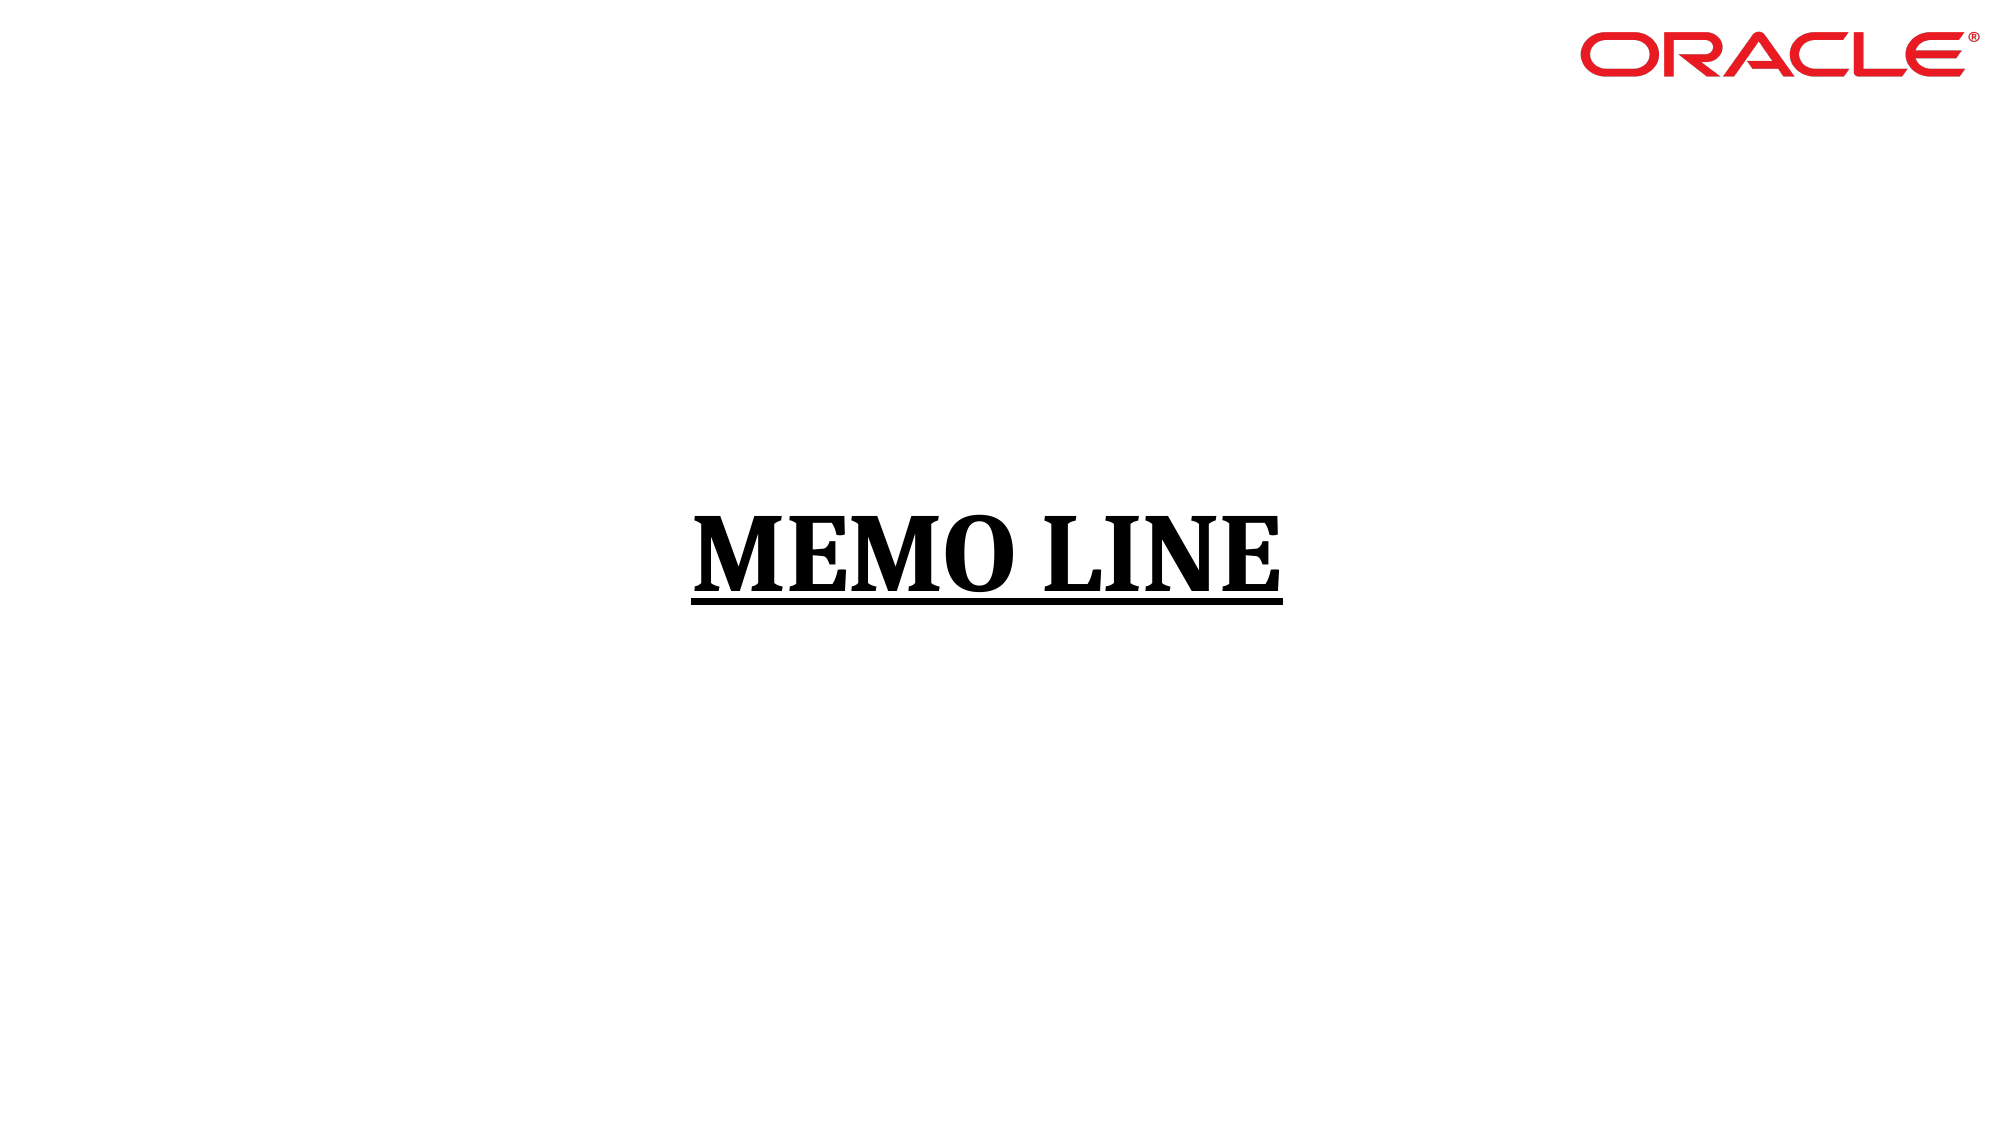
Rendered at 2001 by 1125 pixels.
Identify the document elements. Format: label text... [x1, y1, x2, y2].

picture [1558, 3, 2001, 105]
title MEMO LINE [161, 422, 1812, 687]
